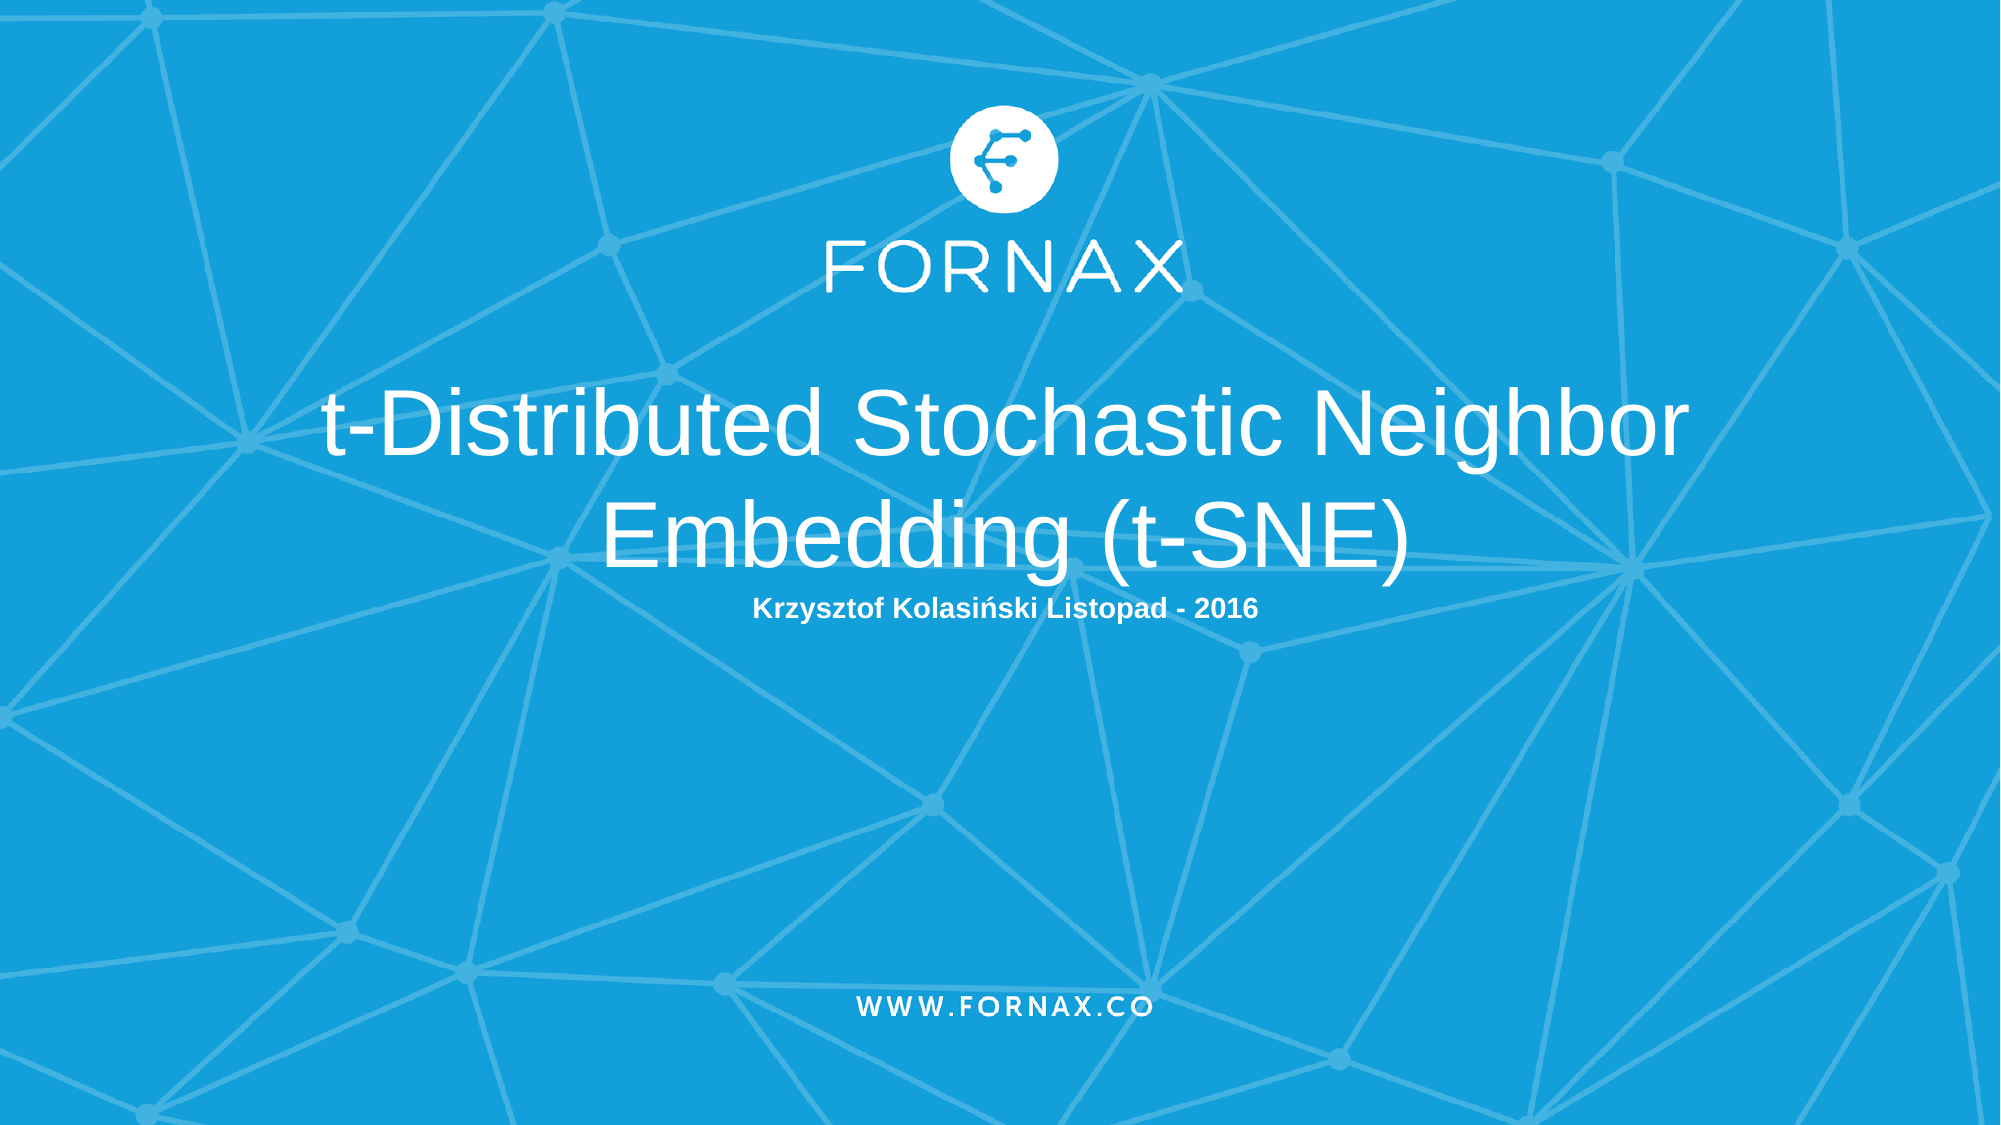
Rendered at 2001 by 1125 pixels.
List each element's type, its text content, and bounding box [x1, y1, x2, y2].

picture [0, 0, 2001, 1125]
title t-Distributed Stochastic Neighbor Embedding (t-SNE) [106, 436, 1907, 581]
list Krzysztof Kolasiński Listopad - 2016 [106, 581, 1907, 917]
